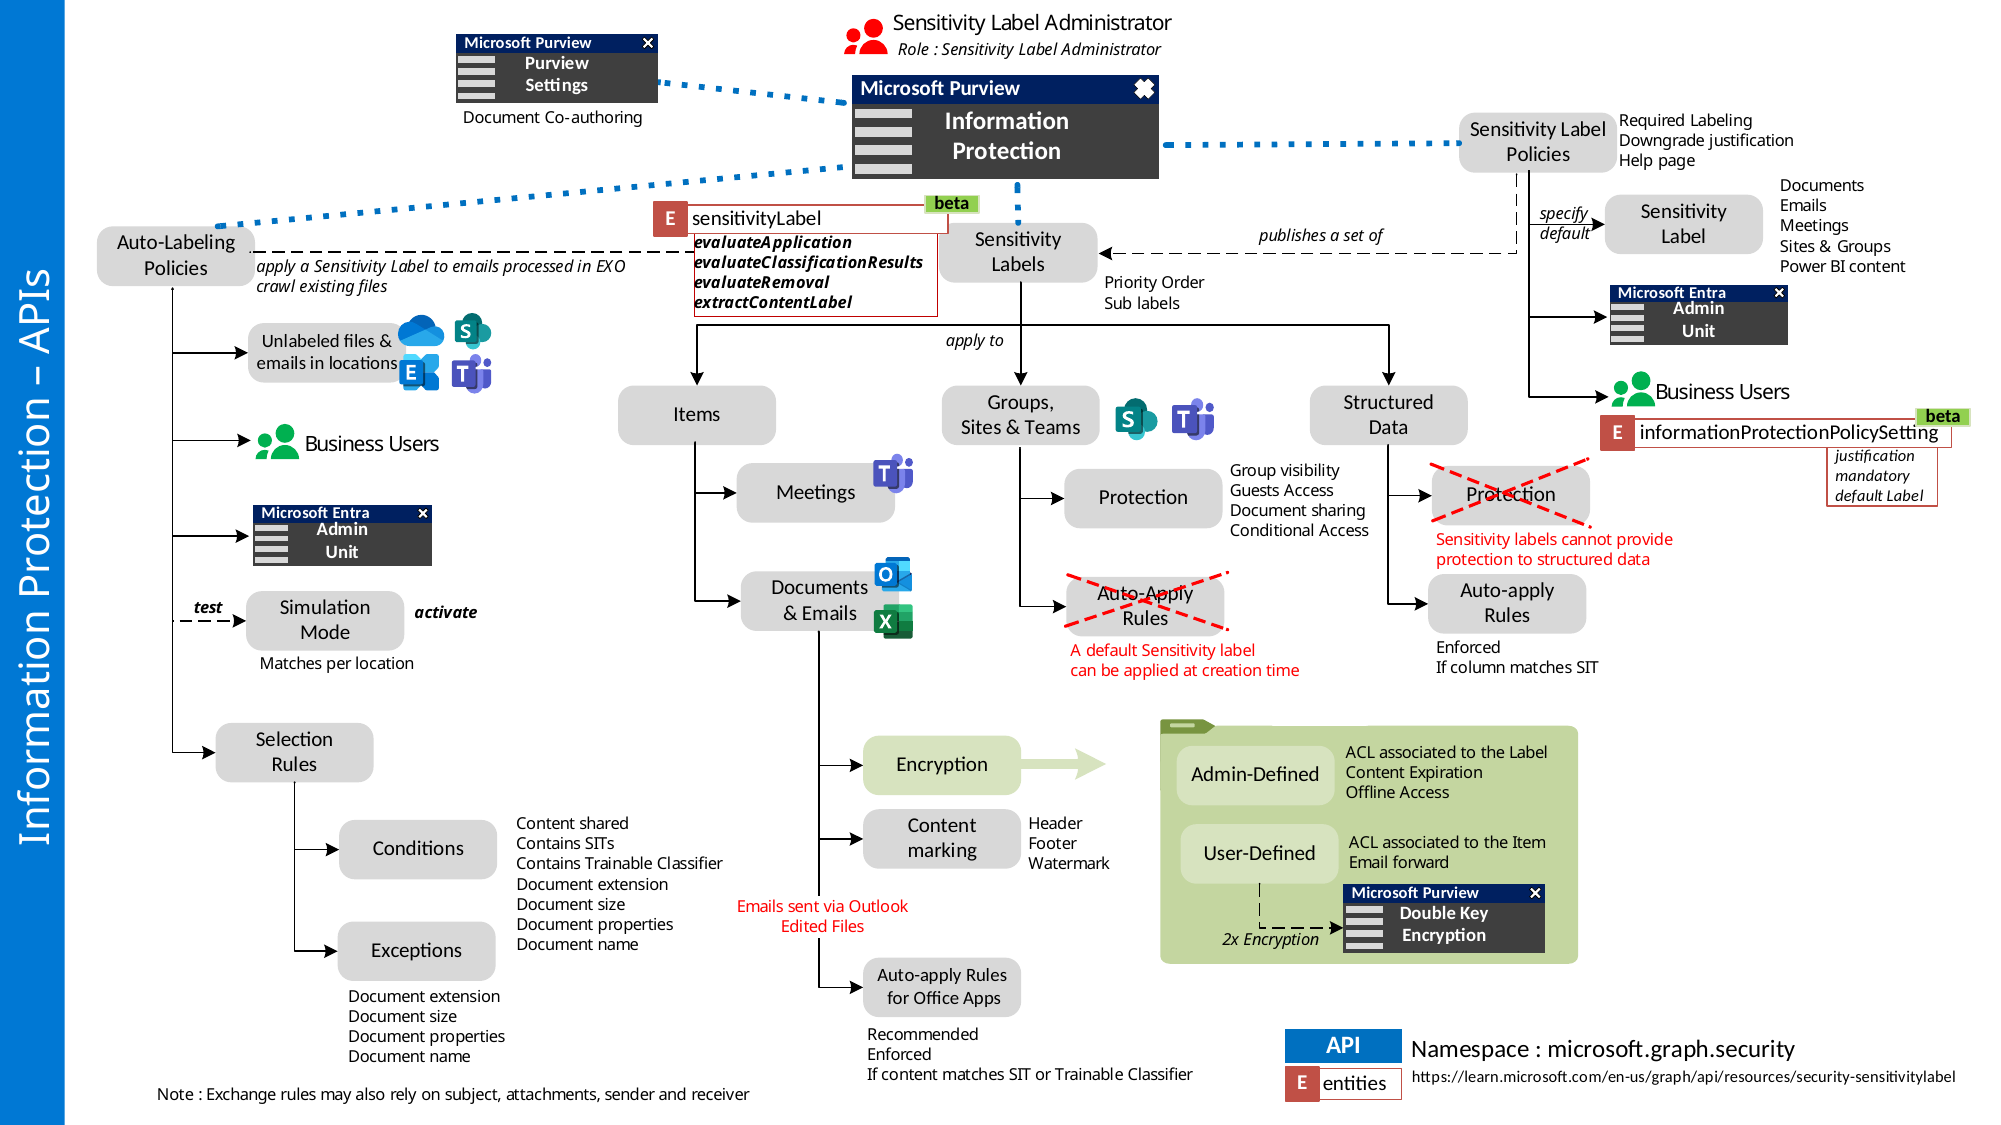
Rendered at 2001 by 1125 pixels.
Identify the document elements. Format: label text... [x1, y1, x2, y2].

text_box Information Protection – APIs [0, 0, 65, 1125]
picture [93, 0, 1973, 1115]
